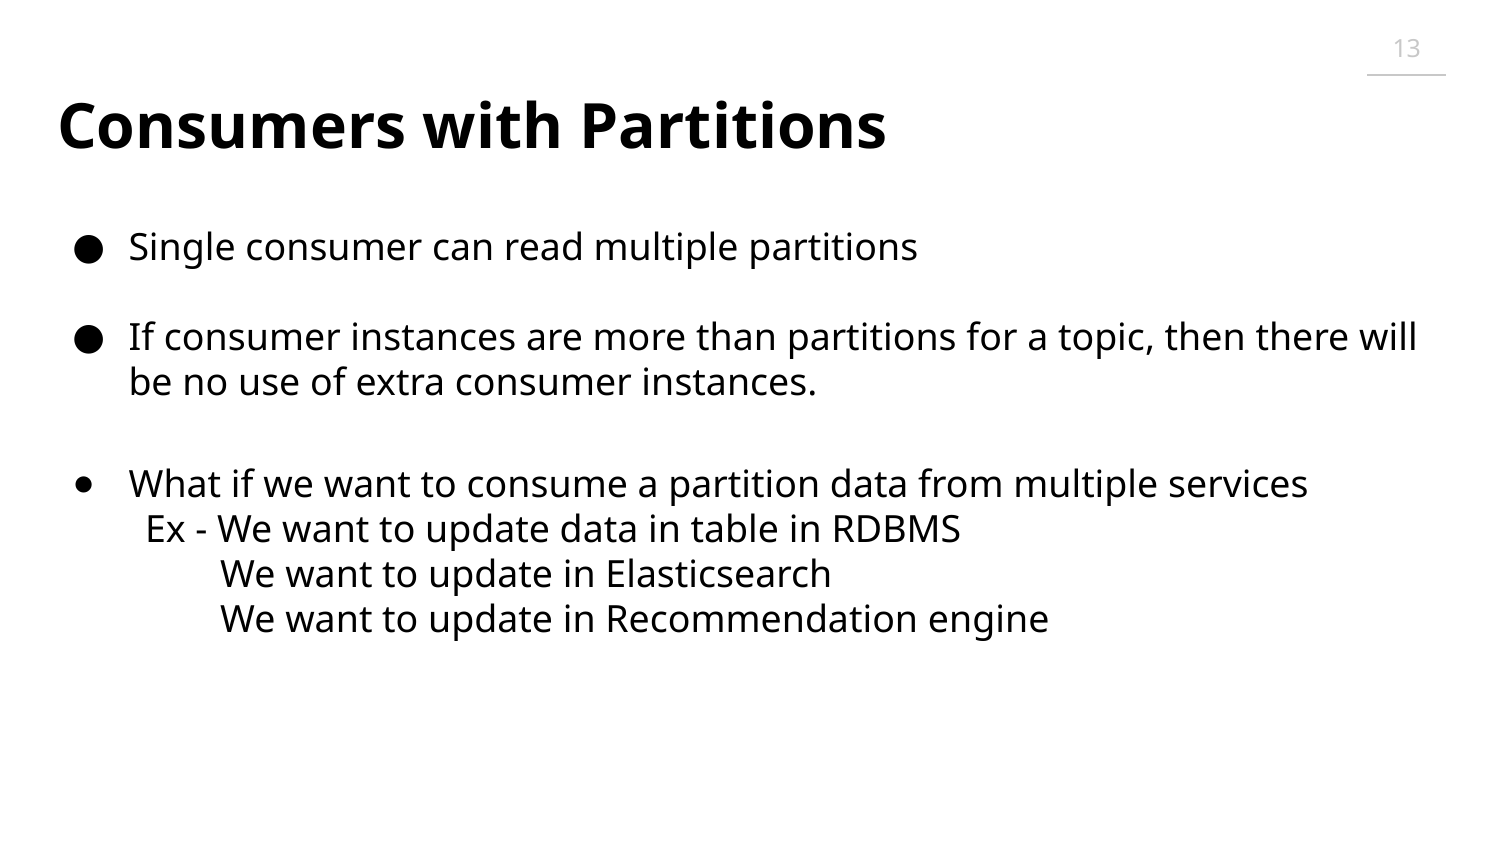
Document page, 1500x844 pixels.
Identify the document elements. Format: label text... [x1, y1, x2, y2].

title Consumers with Partitions [55, 83, 991, 163]
text_box 13 [1390, 30, 1423, 65]
text_box Single consumer can read multiple partitions If consumer instances are more than partitions for a topic, then there will be no use of extra consumer instances. What if we want to consume a partition data from multiple services Ex - We want to update data in table in RDBMS We want to update in Elasticsearch We want to update in Recommendation engine [55, 207, 1438, 796]
